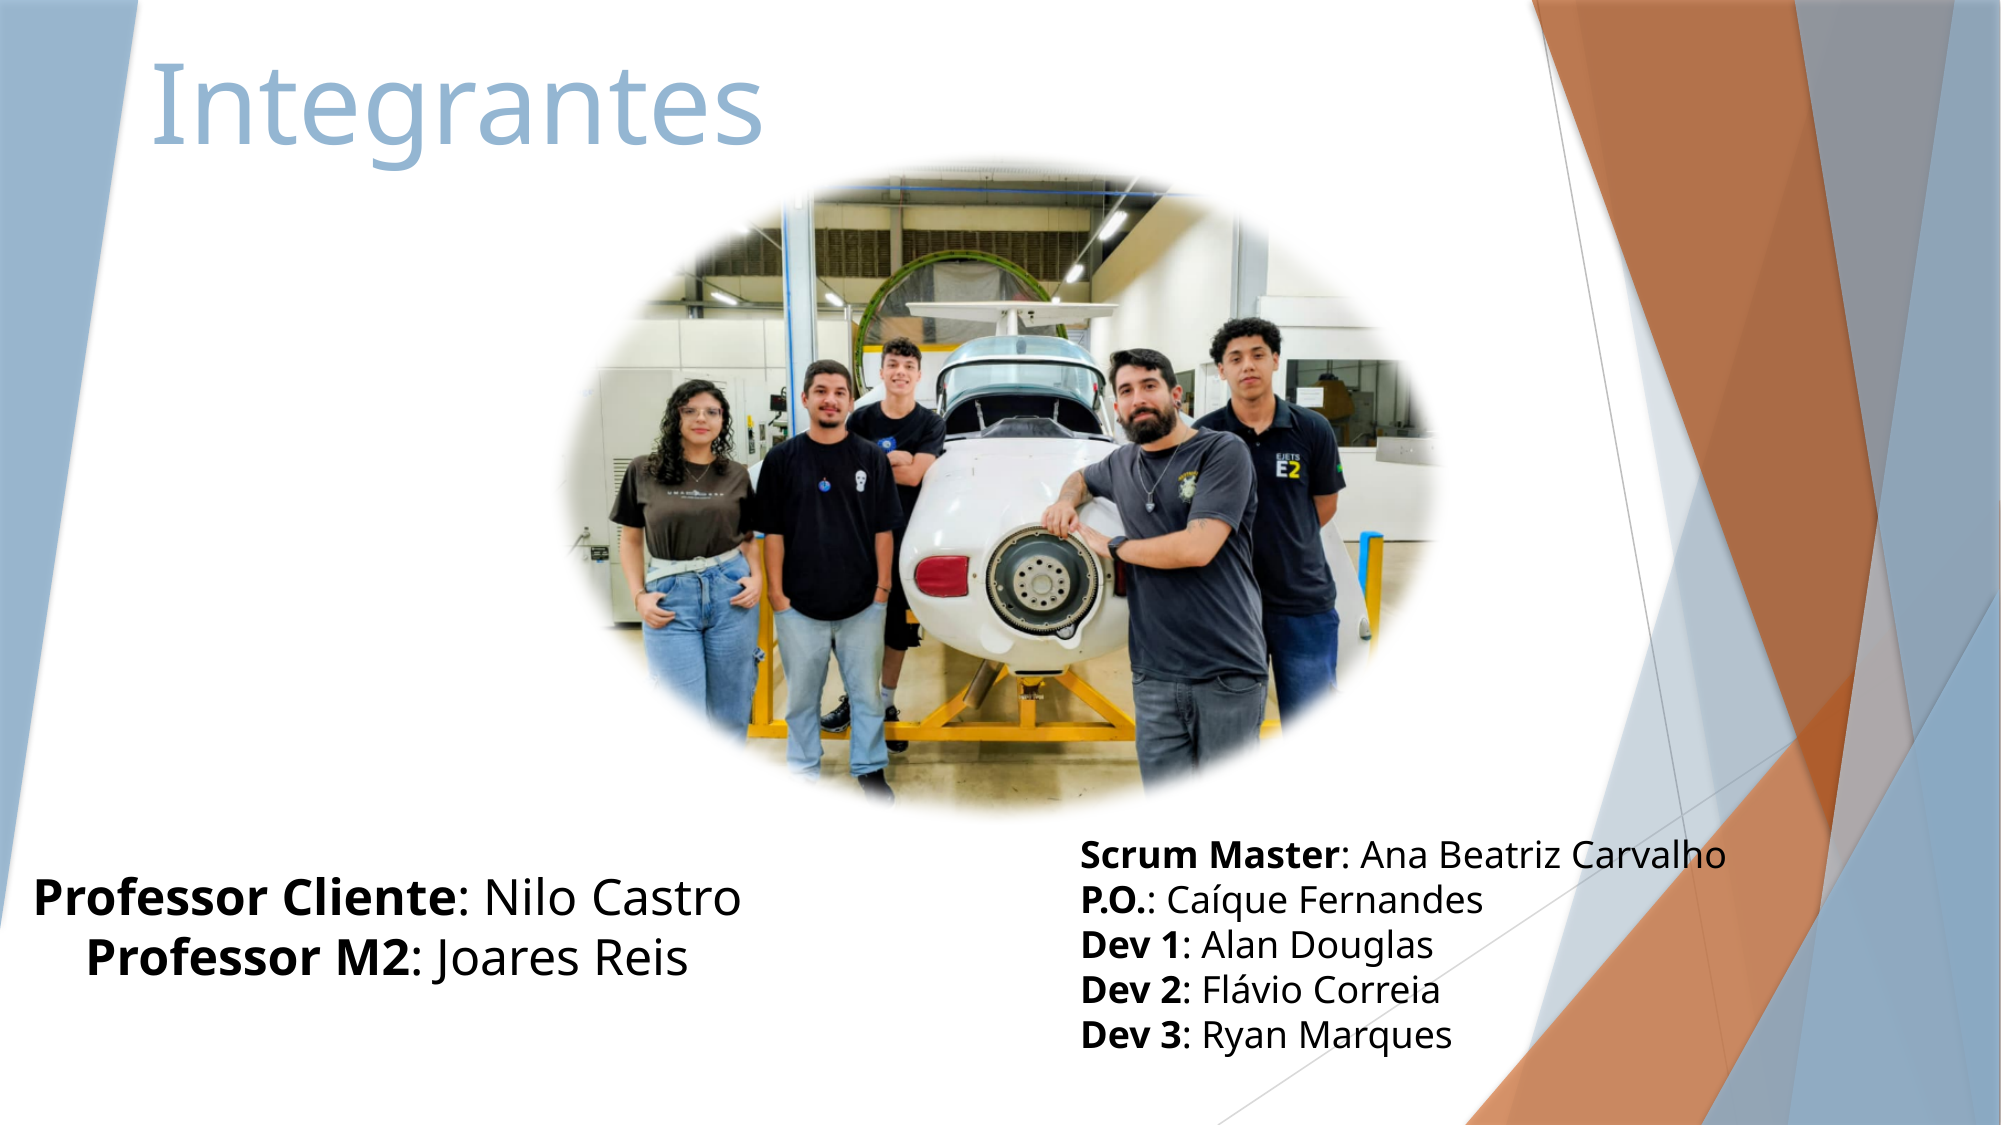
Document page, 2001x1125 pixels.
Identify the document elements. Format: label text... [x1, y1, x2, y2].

picture [548, 149, 1452, 826]
text_box Professor Cliente: Nilo Castro Professor M2: Joares Reis [2, 858, 773, 994]
text_box Scrum Master: Ana Beatriz Carvalho P.O.: Caíque Fernandes Dev 1: Alan Douglas Dev 2: Flávio Correia Dev 3: Ryan Marques [1065, 823, 1836, 1064]
title Integrantes [135, 29, 1410, 175]
